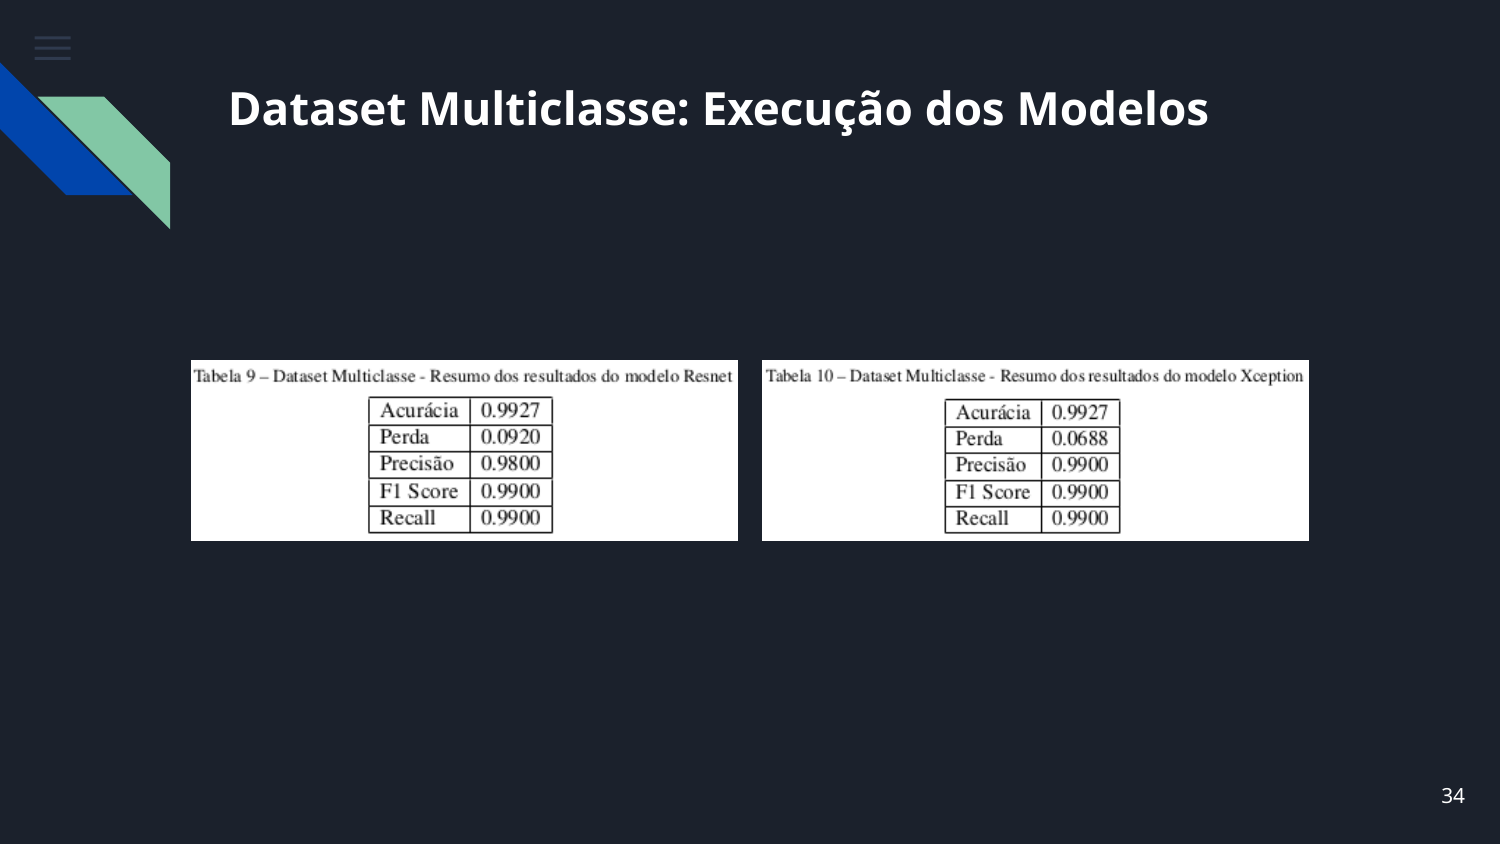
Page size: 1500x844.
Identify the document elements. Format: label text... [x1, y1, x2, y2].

title Dataset Multiclasse: Execução dos Modelos [212, 64, 1368, 215]
picture [761, 359, 1310, 541]
picture [190, 359, 738, 541]
slide_number ‹#› [1389, 764, 1480, 830]
